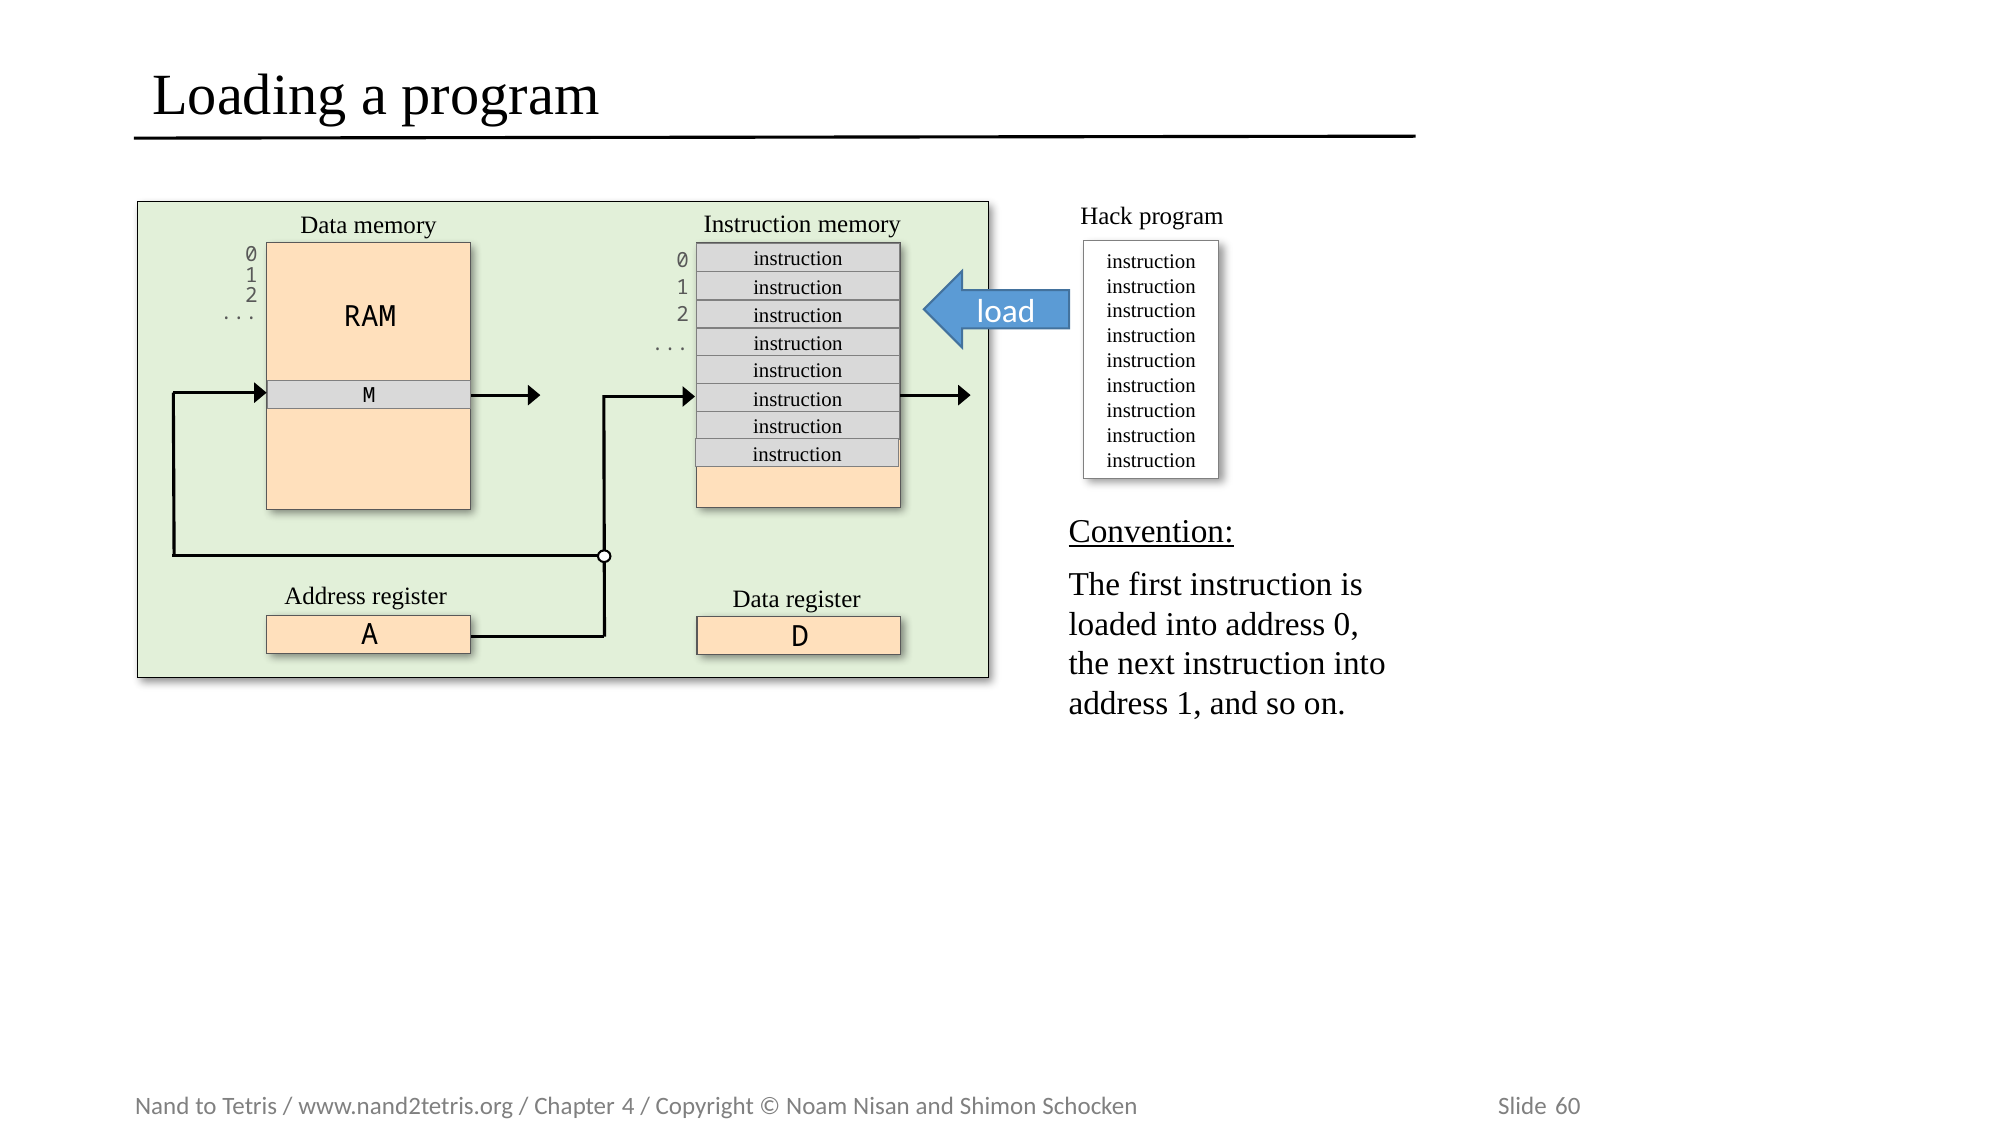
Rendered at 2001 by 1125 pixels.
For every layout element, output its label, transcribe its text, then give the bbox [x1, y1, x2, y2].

text_box instruction instruction instruction instruction instruction instruction instruction instruction instruction [1083, 240, 1219, 271]
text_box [923, 271, 1417, 962]
title Loading a program [137, 48, 1417, 144]
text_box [137, 199, 989, 679]
text_box Hack program [1065, 191, 1268, 237]
